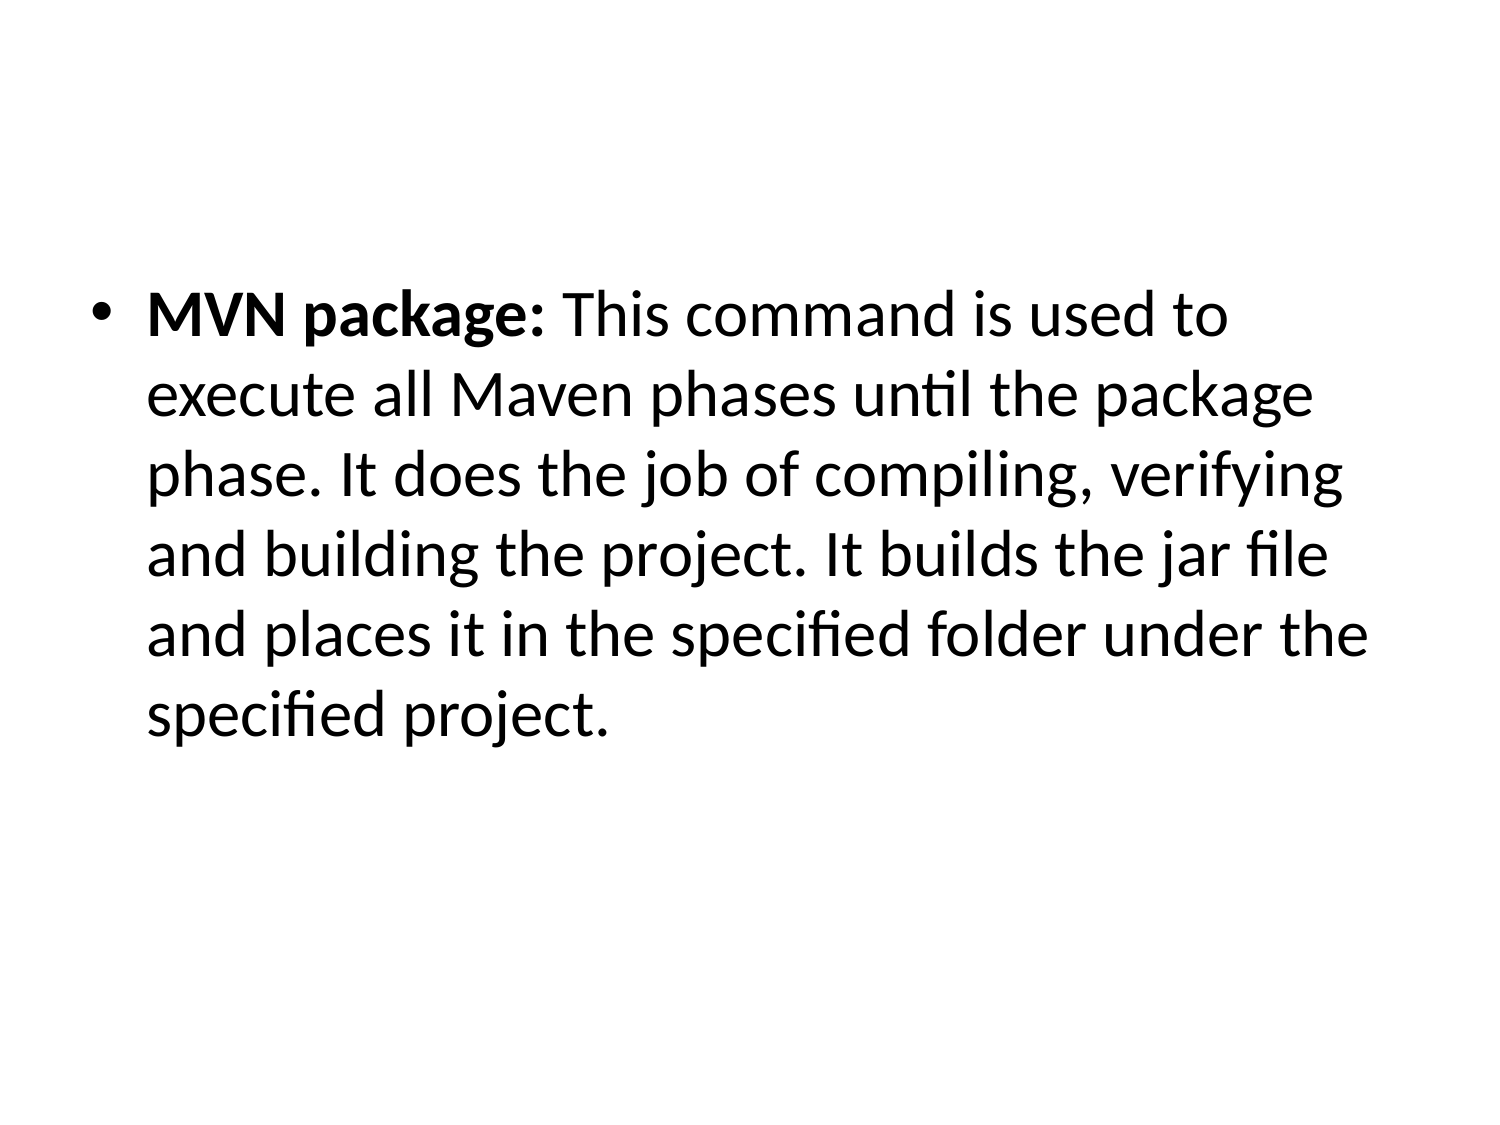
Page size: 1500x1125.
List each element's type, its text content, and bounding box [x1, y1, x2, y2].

list MVN package: This command is used to execute all Maven phases until the package phase. It does the job of compiling, verifying and building the project. It builds the jar file and places it in the specified folder under the specified project. [75, 262, 1425, 1005]
